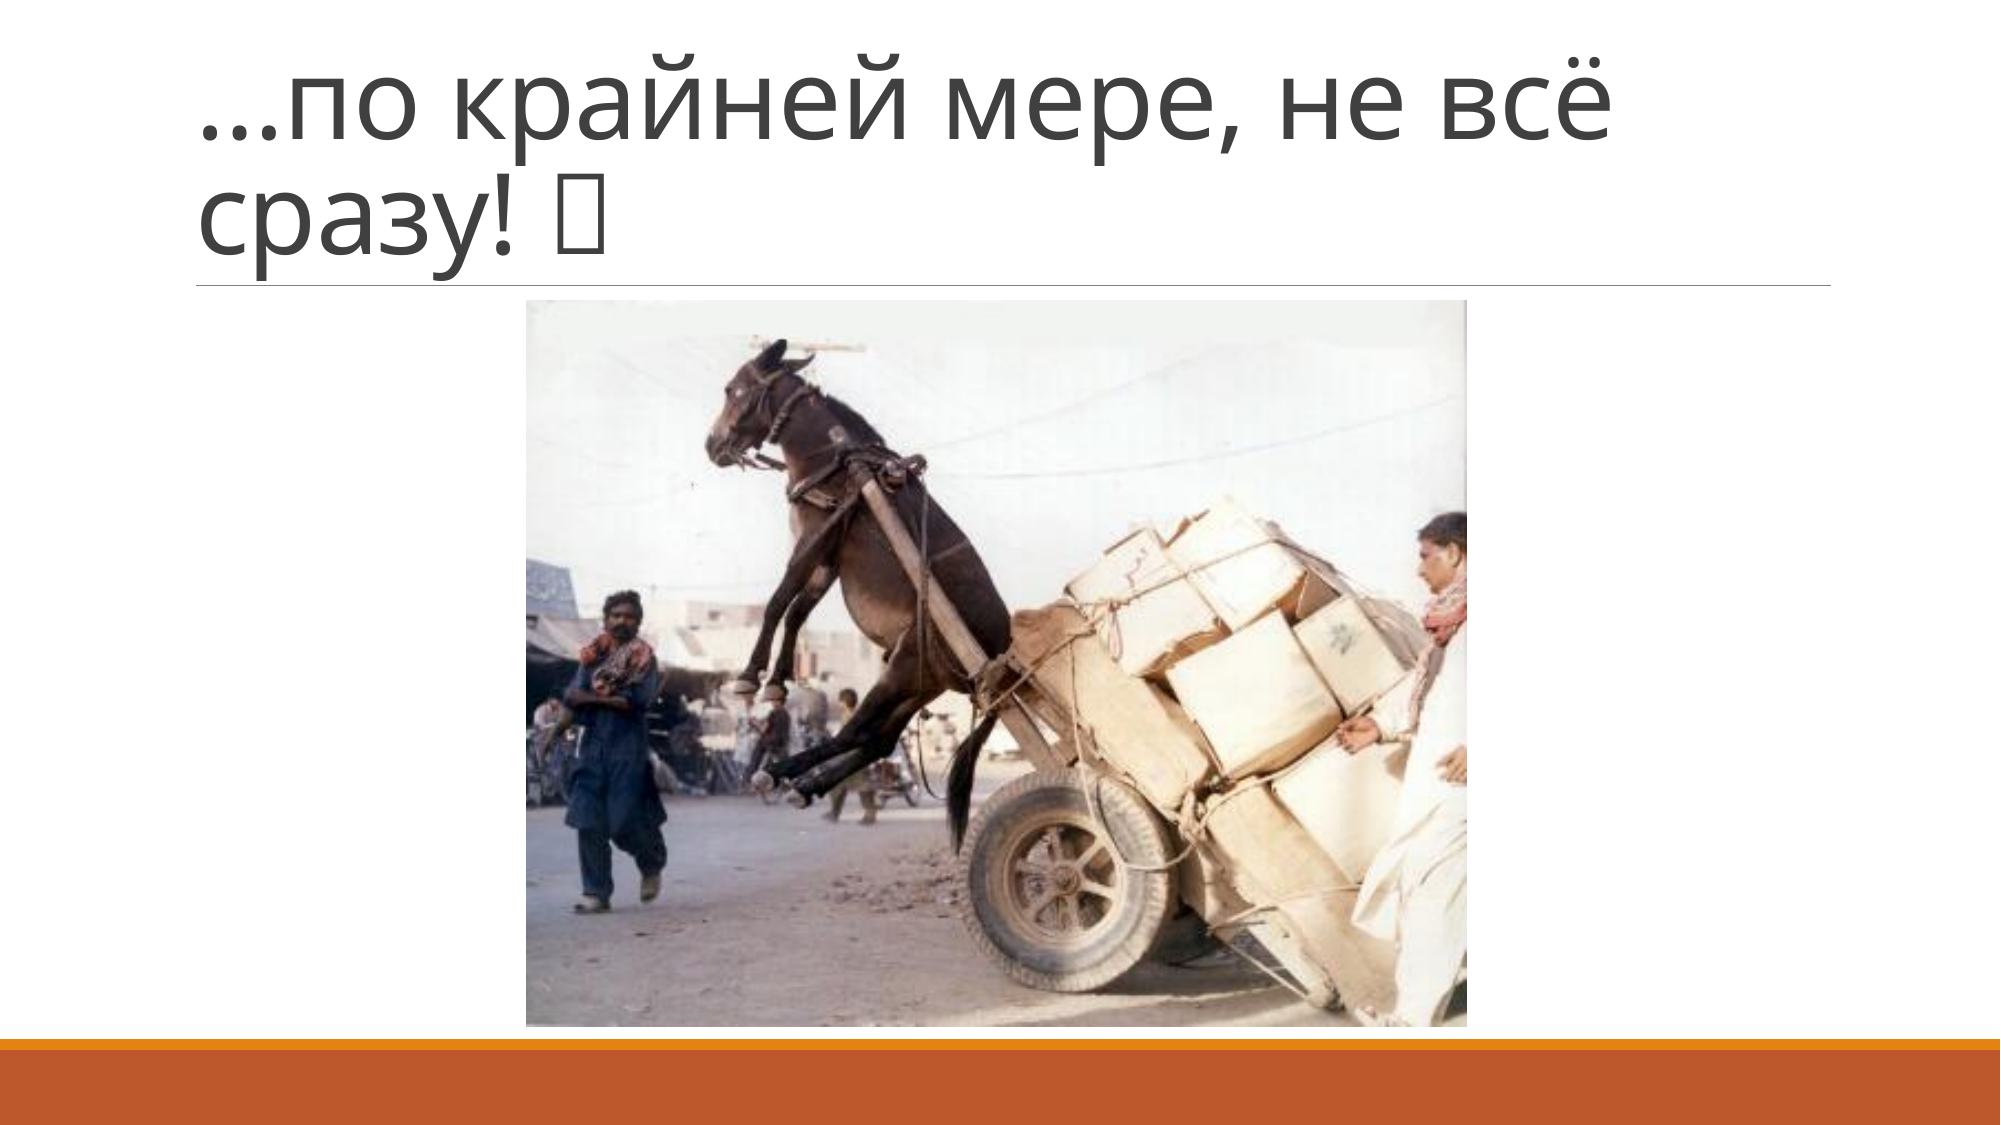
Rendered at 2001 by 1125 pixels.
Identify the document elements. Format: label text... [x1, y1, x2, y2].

picture [525, 299, 1468, 1027]
title …по крайней мере, не всё сразу!  [180, 47, 1872, 285]
